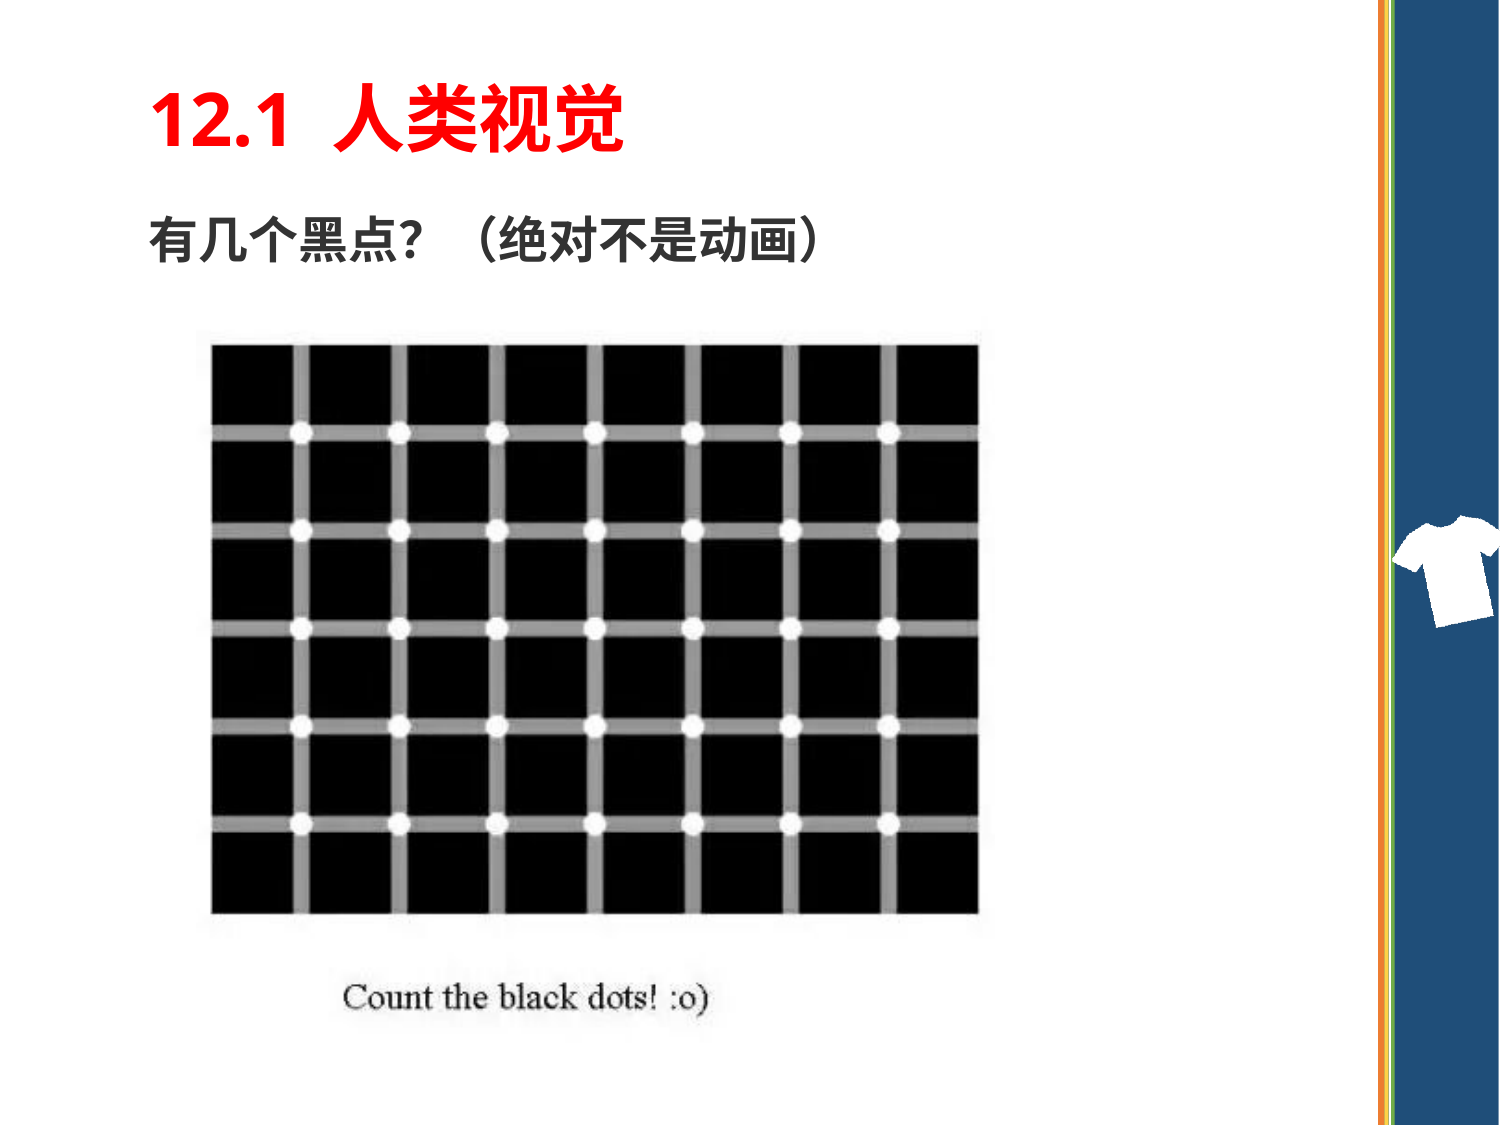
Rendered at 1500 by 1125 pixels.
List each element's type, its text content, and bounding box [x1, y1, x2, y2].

text_box 12.1 人类视觉 [80, 43, 642, 202]
text_box 有几个黑点？（绝对不是动画）­ [133, 201, 942, 276]
picture [196, 316, 995, 1046]
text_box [1378, 0, 1500, 1125]
